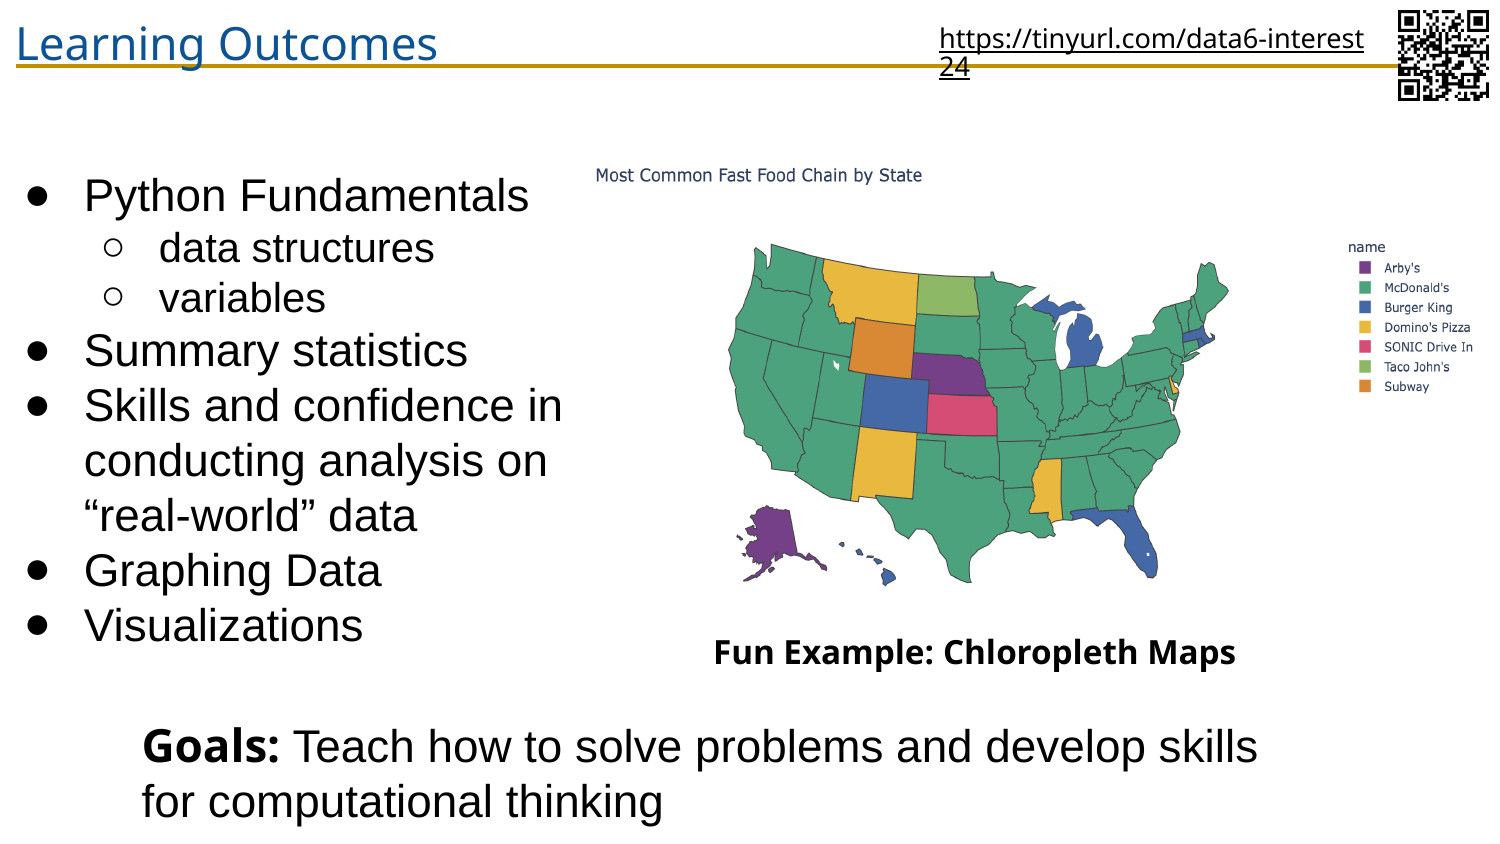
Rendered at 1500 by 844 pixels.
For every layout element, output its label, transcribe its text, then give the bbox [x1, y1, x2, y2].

picture [583, 150, 1486, 617]
list Python Fundamentals data structures variables Summary statistics Skills and confidence in conducting analysis on “real-world” data Graphing Data Visualizations [0, 150, 641, 712]
text_box Goals: Teach how to solve problems and develop skills for computational thinking [126, 701, 1292, 842]
title Learning Outcomes [0, 0, 1398, 65]
text_box Fun Example: Chloropleth Maps [698, 624, 1292, 686]
picture [1398, 10, 1489, 101]
